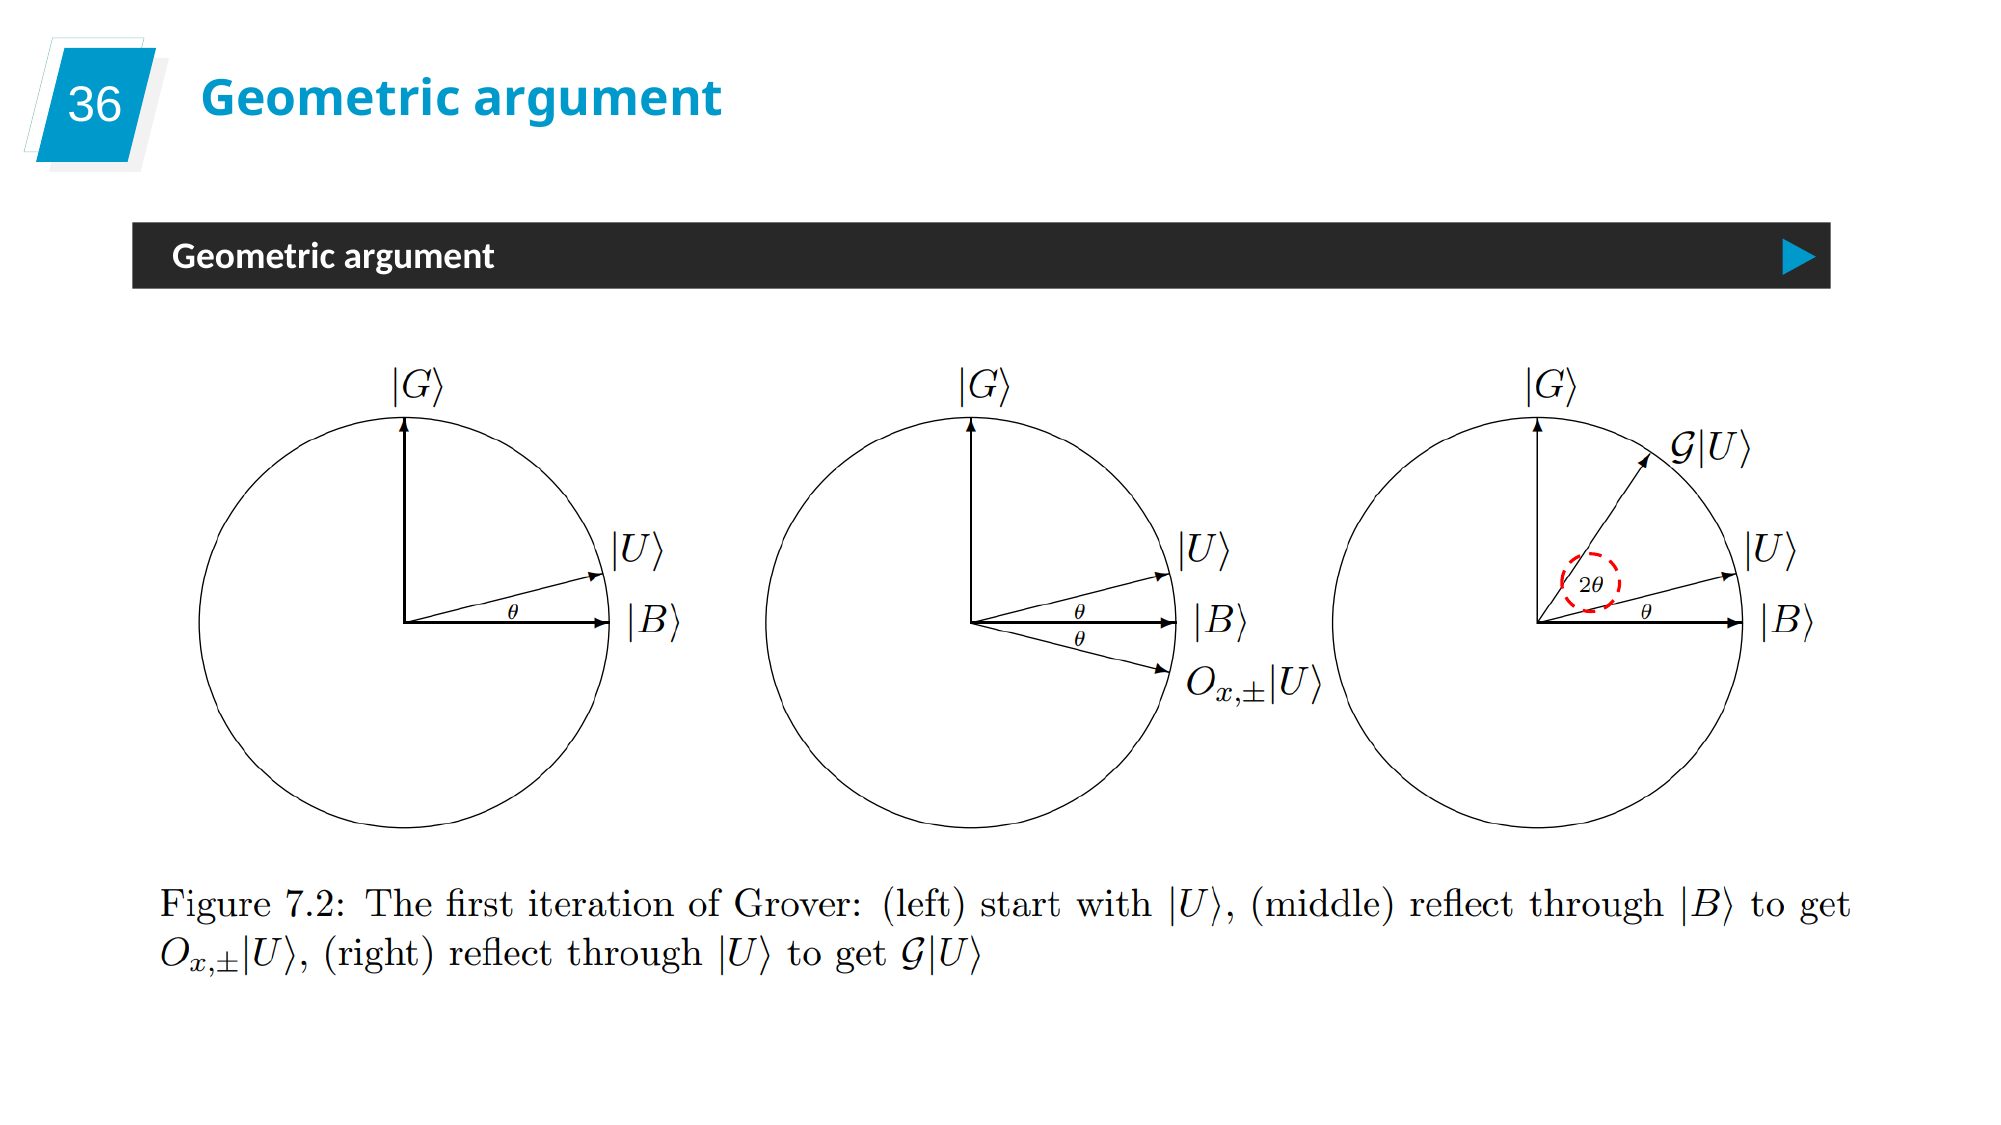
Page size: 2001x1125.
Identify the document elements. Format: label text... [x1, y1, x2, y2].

text_box Geometric argument [185, 58, 856, 133]
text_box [132, 222, 1831, 304]
picture [137, 303, 1859, 988]
